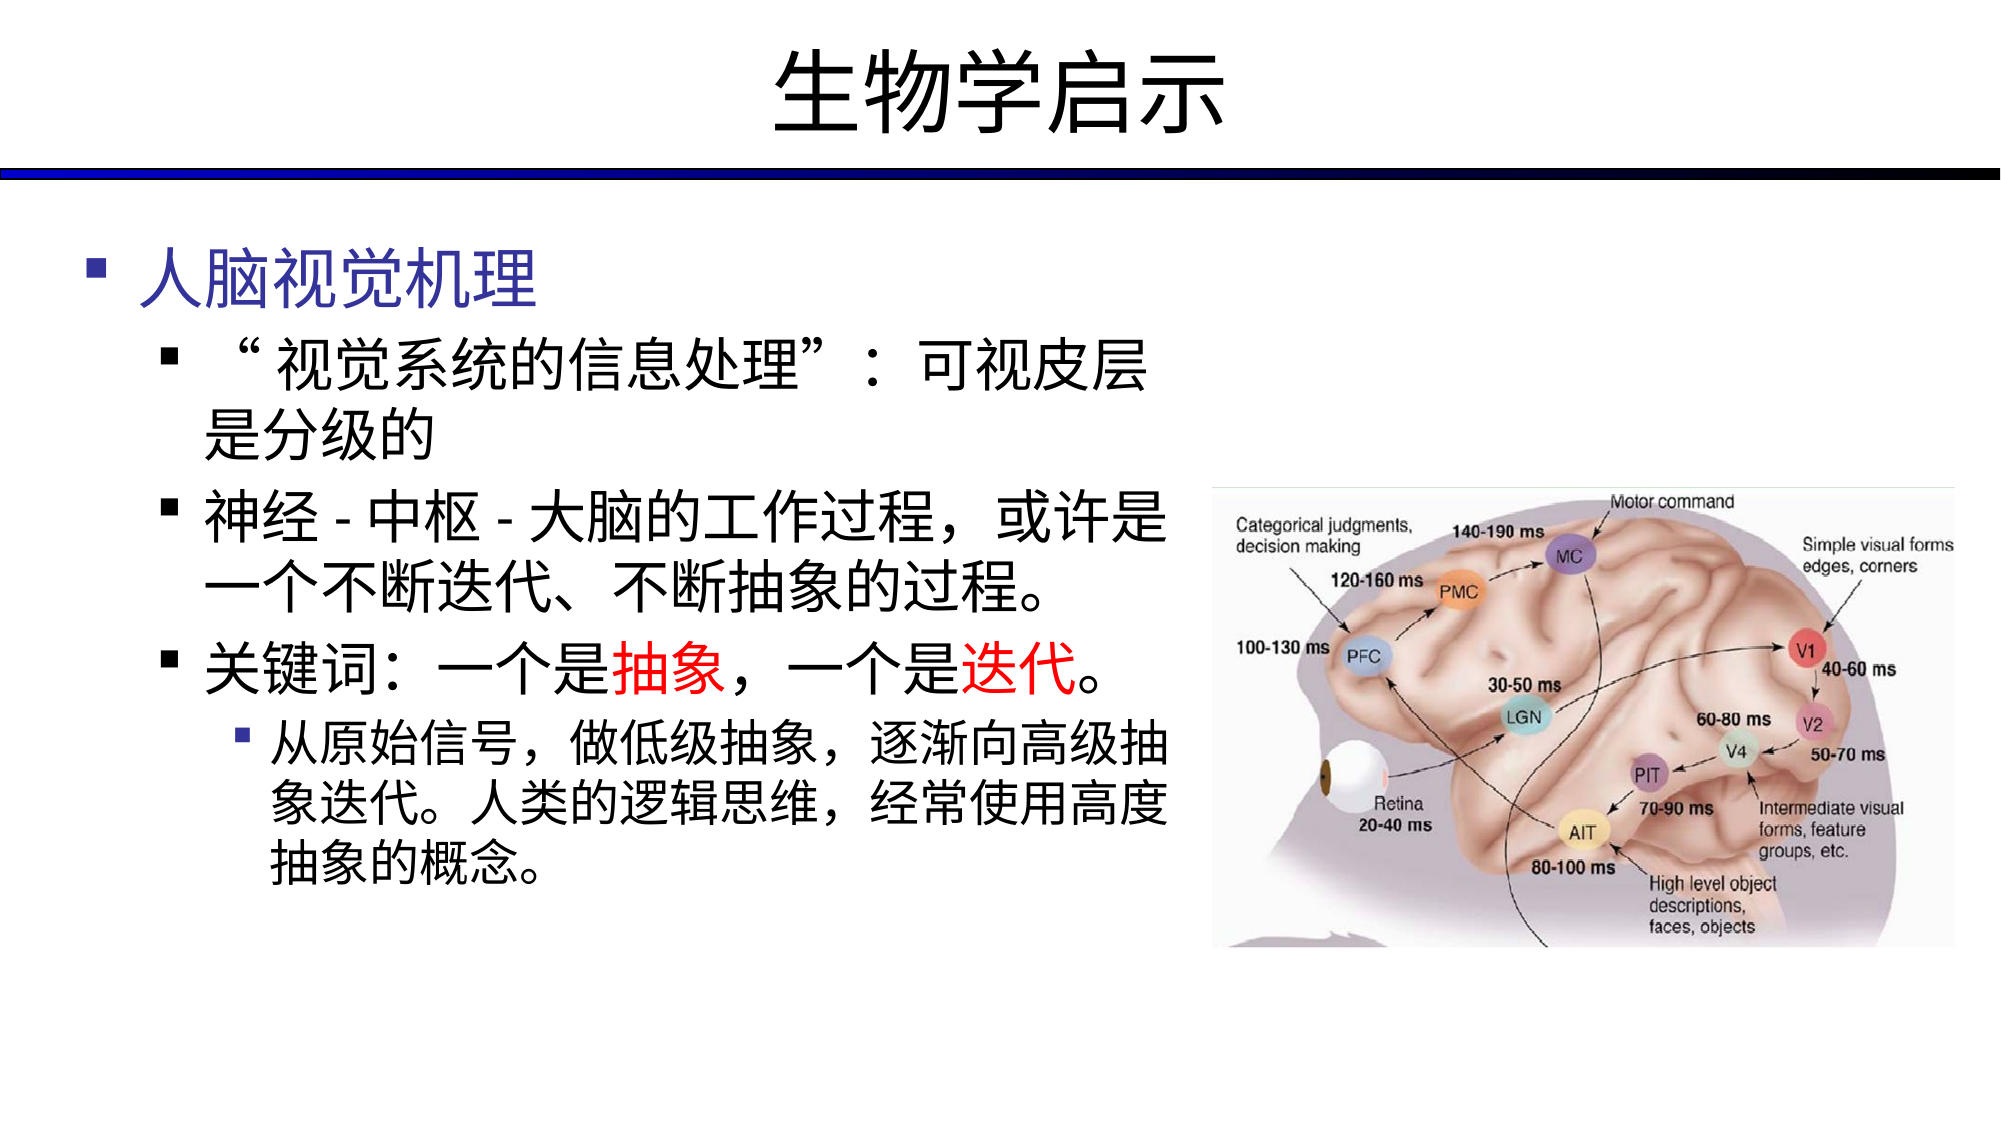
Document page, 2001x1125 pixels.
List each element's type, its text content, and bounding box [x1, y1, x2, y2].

list 人脑视觉机理 “视觉系统的信息处理”：可视皮层是分级的 神经-中枢-大脑的工作过程，或许是一个不断迭代、不断抽象的过程。 关键词：一个是抽象，一个是迭代。 从原始信号，做低级抽象，逐渐向高级抽象迭代。人类的逻辑思维，经常使用高度抽象的概念。 [66, 228, 1188, 1006]
title 生物学启示 [0, 0, 2000, 184]
picture [1212, 487, 1955, 950]
